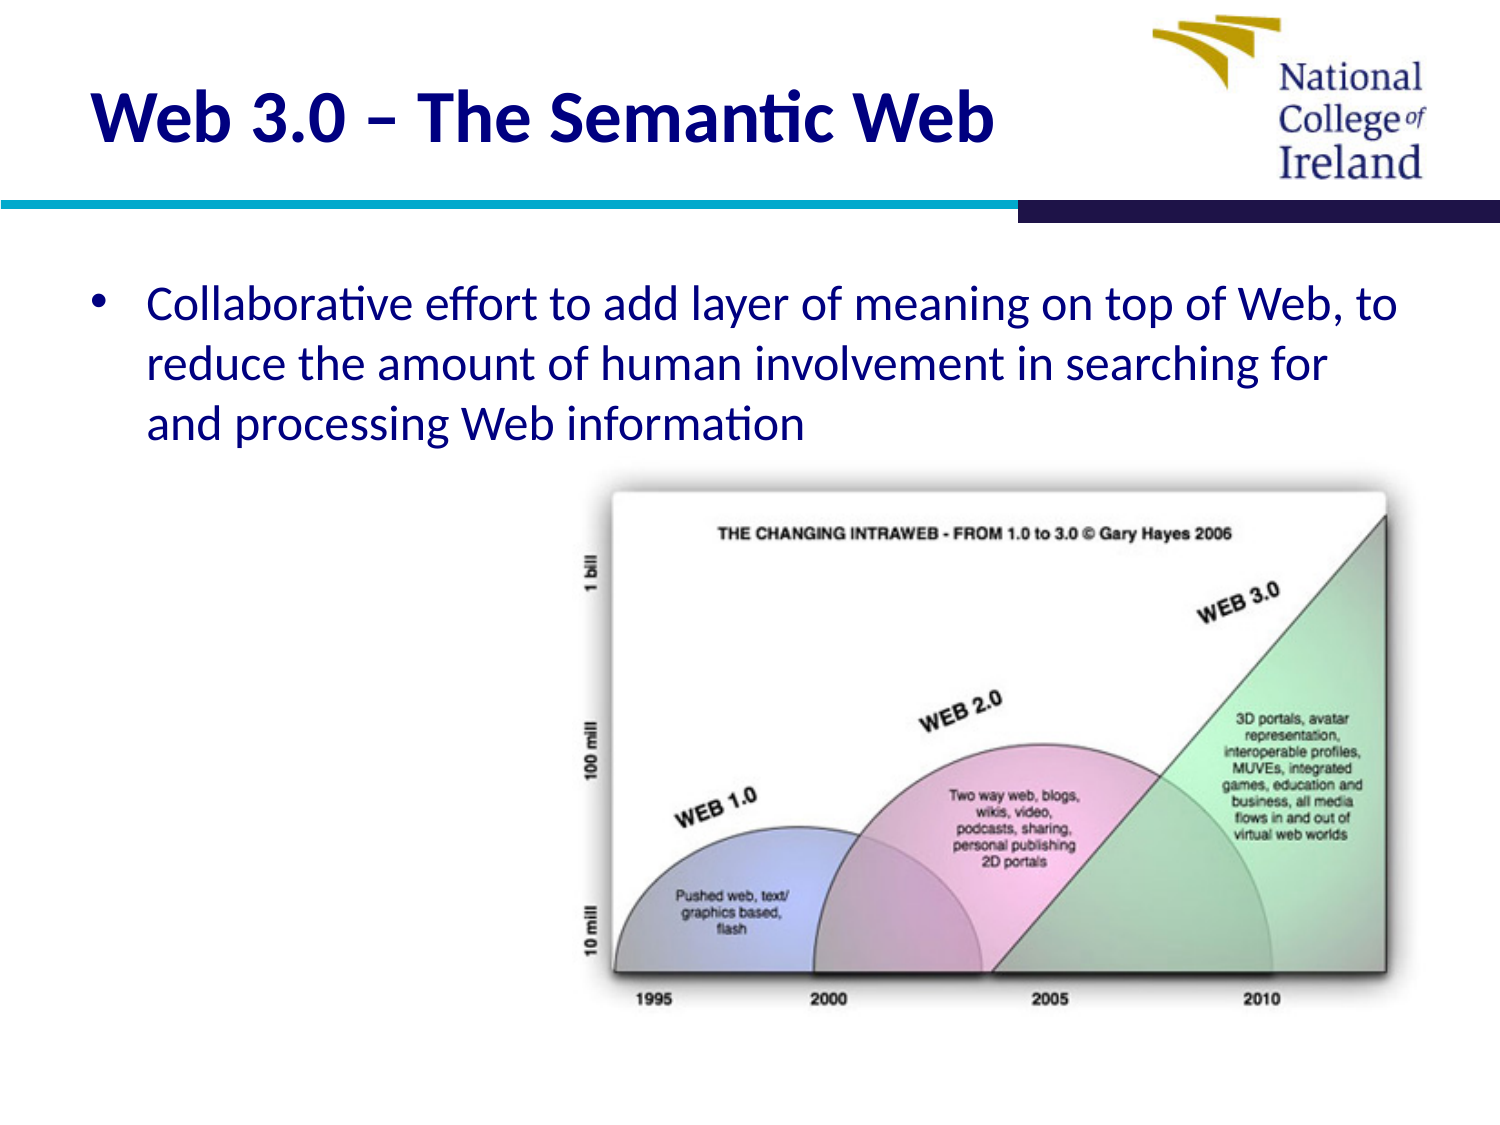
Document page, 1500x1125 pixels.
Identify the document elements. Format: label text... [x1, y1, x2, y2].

picture [1018, 200, 1500, 223]
list Collaborative effort to add layer of meaning on top of Web, to reduce the amount of human involvement in searching for and processing Web information [75, 262, 1425, 1005]
picture [572, 455, 1426, 1017]
title Web 3.0 – The Semantic Web [75, 19, 1425, 207]
